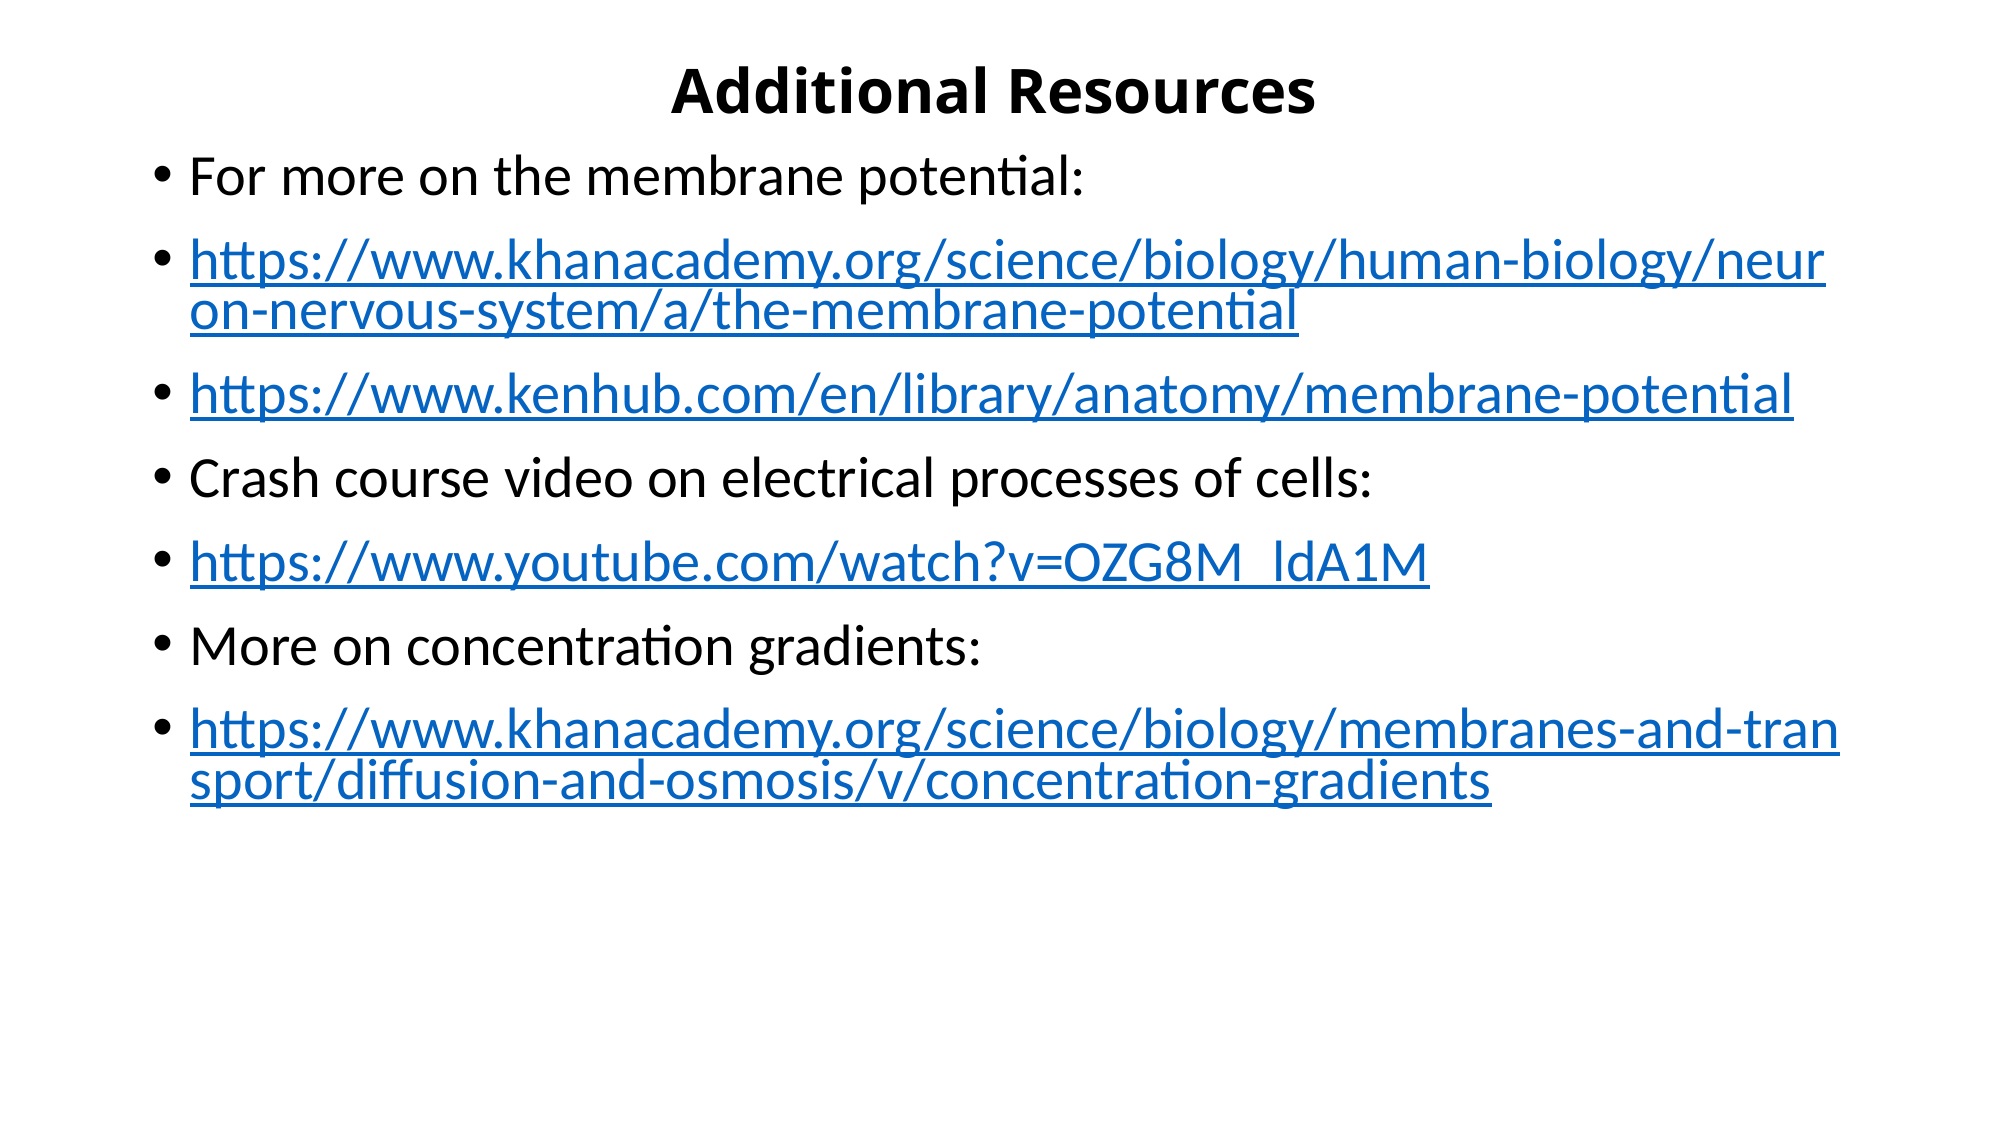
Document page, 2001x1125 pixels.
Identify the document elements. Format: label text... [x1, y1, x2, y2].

list For more on the membrane potential: https://www.khanacademy.org/science/biology/human-biology/neuron-nervous-system/a/the-membrane-potential https://www.kenhub.com/en/library/anatomy/membrane-potential Crash course video on electrical processes of cells: https://www.youtube.com/watch?v=OZG8M_ldA1M More on concentration gradients: https://www.khanacademy.org/science/biology/membranes-and-transport/diffusion-and-osmosis/v/concentration-gradients [137, 137, 1863, 1014]
title Additional Resources [656, 50, 1344, 137]
